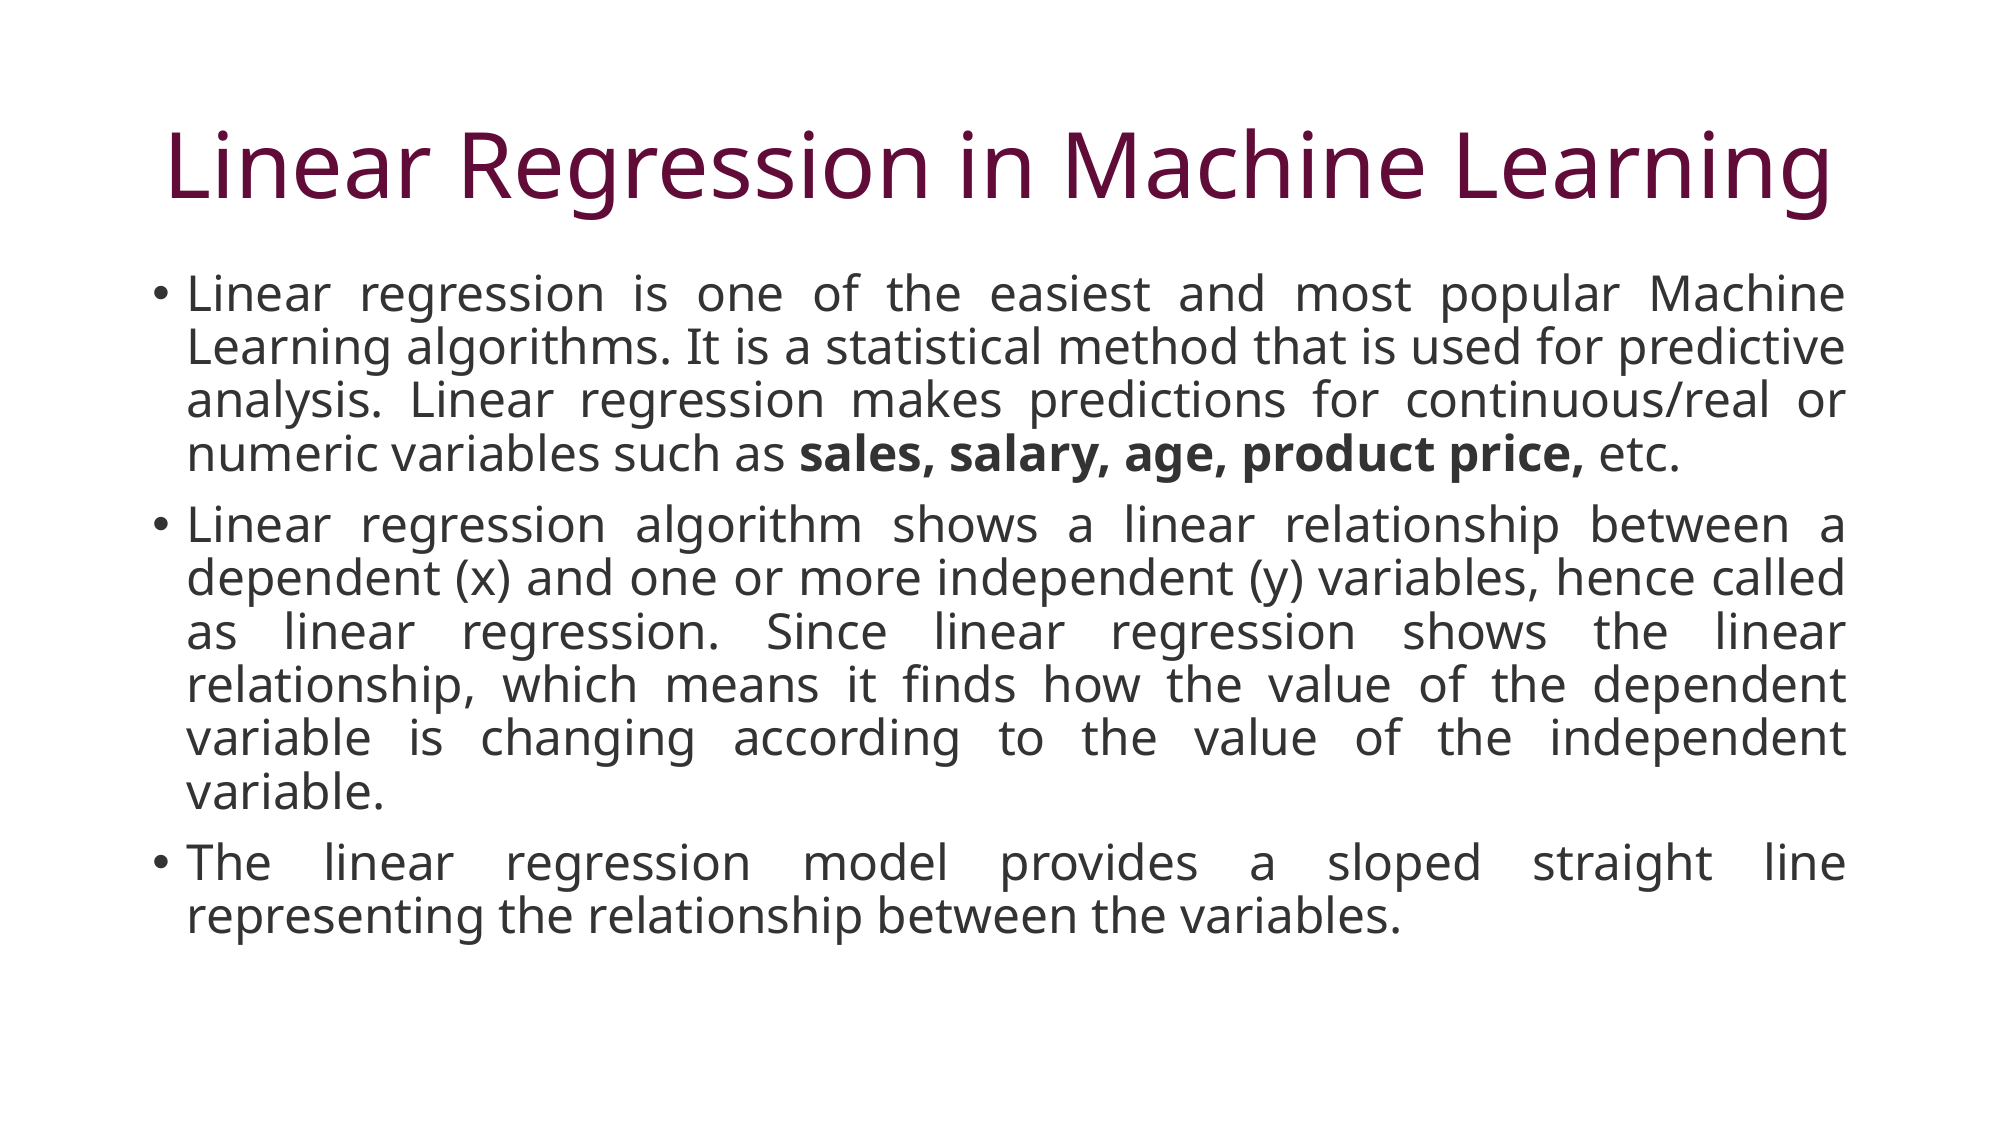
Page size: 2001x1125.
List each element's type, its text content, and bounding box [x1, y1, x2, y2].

title Linear Regression in Machine Learning [137, 59, 1863, 260]
list Linear regression is one of the easiest and most popular Machine Learning algorithms. It is a statistical method that is used for predictive analysis. Linear regression makes predictions for continuous/real or numeric variables such as sales, salary, age, product price, etc. Linear regression algorithm shows a linear relationship between a dependent (x) and one or more independent (y) variables, hence called as linear regression. Since linear regression shows the linear relationship, which means it finds how the value of the dependent variable is changing according to the value of the independent variable. The linear regression model provides a sloped straight line representing the relationship between the variables. [137, 260, 1863, 975]
